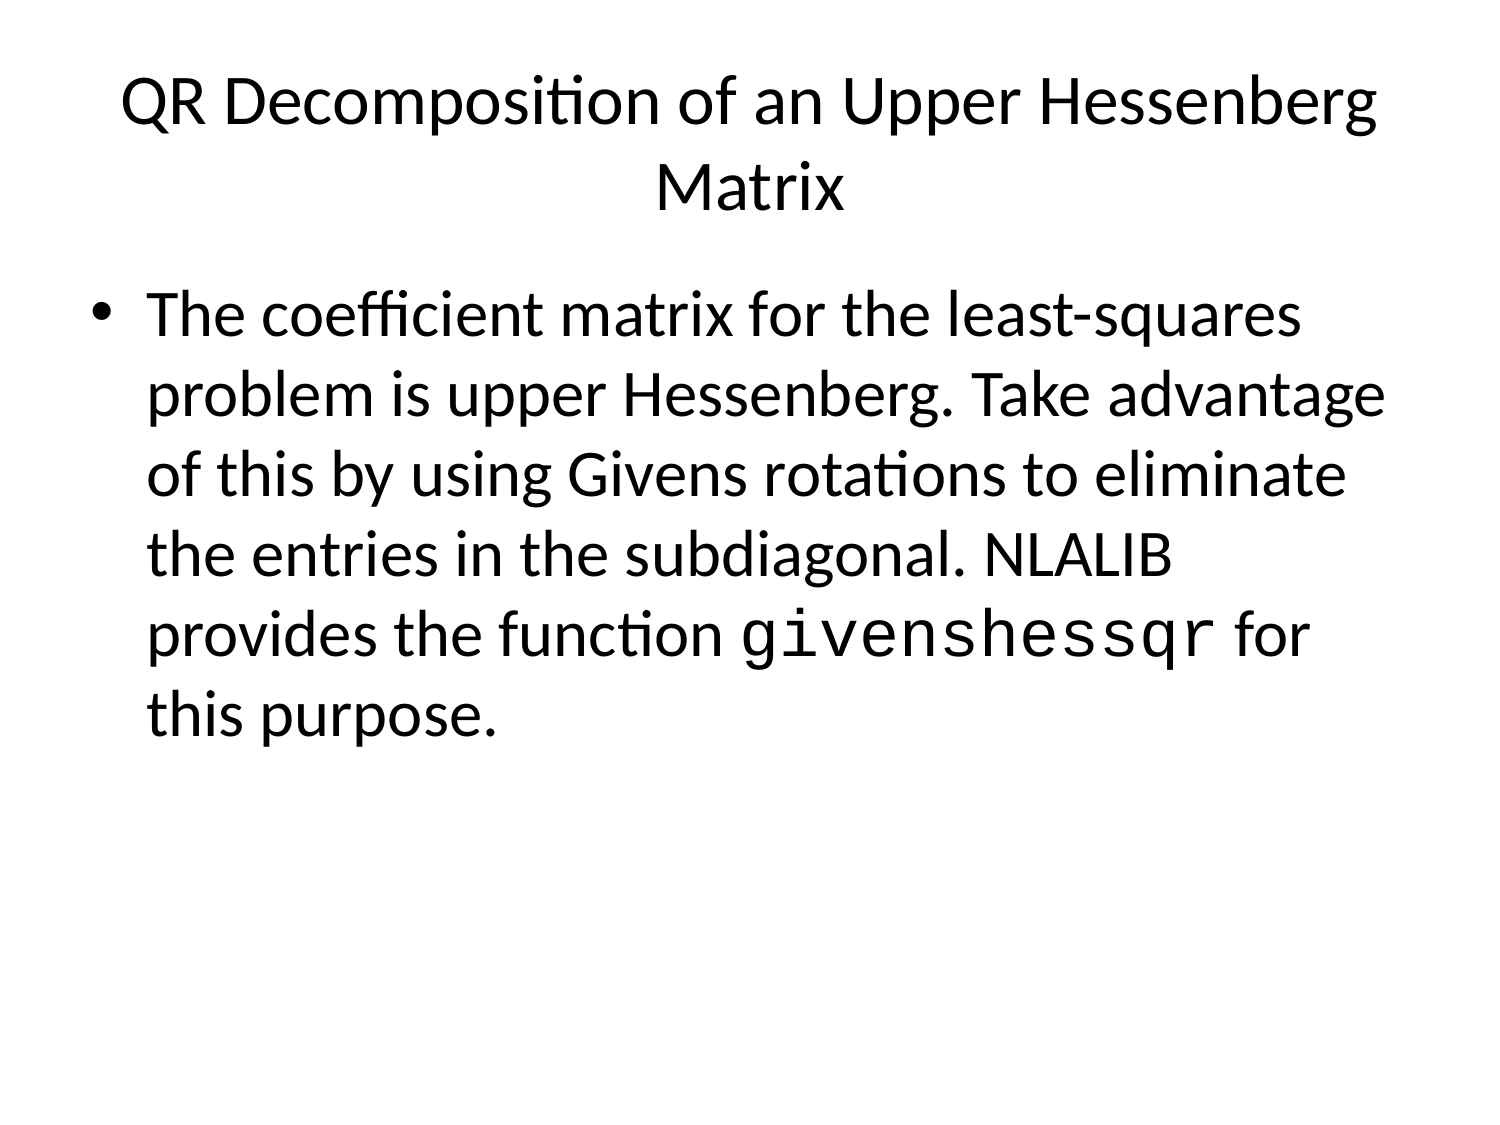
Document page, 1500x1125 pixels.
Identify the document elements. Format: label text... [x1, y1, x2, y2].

list The coefficient matrix for the least-squares problem is upper Hessenberg. Take advantage of this by using Givens rotations to eliminate the entries in the subdiagonal. NLALIB provides the function givenshessqr for this purpose. [75, 262, 1425, 1005]
title QR Decomposition of an Upper Hessenberg Matrix [75, 45, 1425, 233]
